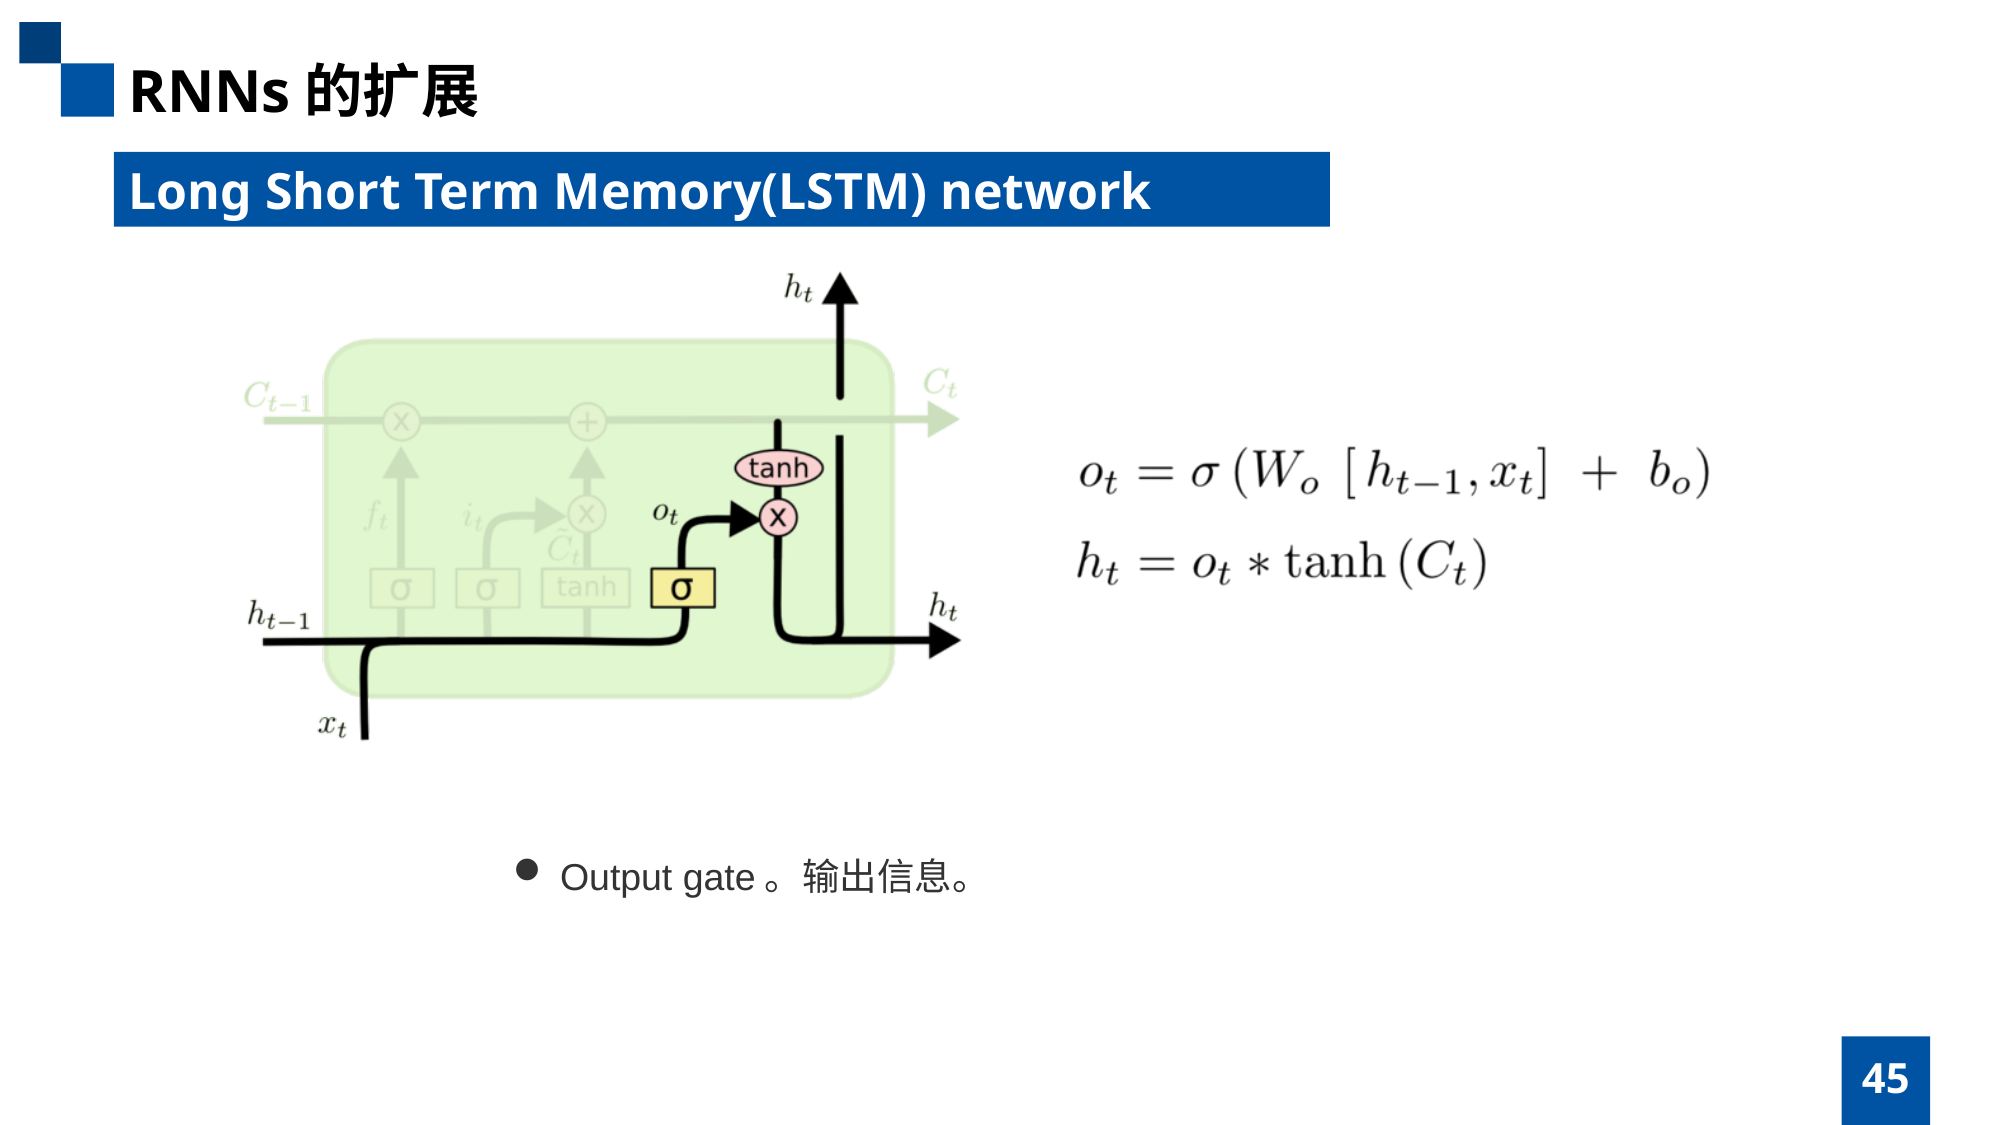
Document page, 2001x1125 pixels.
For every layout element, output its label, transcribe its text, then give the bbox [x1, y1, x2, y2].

picture [225, 258, 1798, 745]
text_box Long Short Term Memory(LSTM) network [113, 151, 1330, 227]
slide_number 45 [1771, 1050, 2000, 1111]
text_box Output gate。输出信息。 [498, 845, 1491, 905]
text_box RNNs的扩展 [113, 47, 1078, 132]
